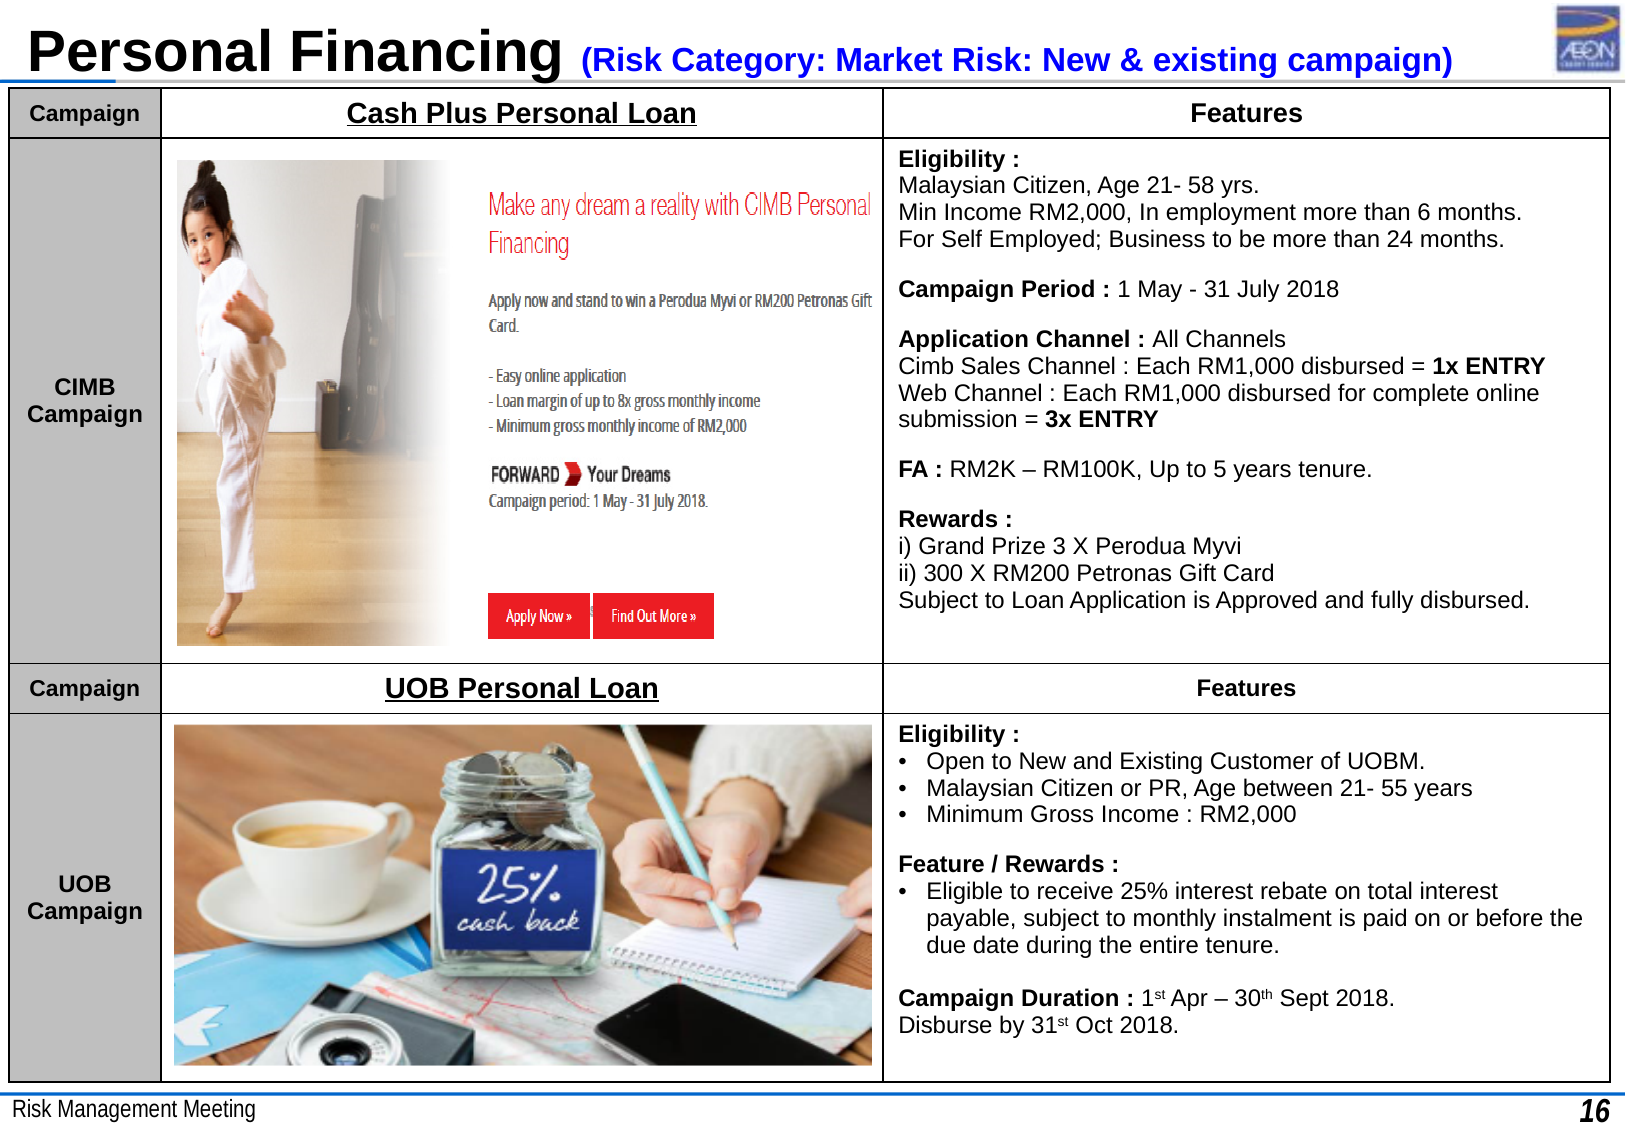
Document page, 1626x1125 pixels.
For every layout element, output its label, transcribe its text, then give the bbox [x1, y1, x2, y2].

table_cell UOB Personal Loan [162, 664, 882, 713]
table_cell [162, 139, 882, 663]
table_cell UOB Campaign [10, 714, 160, 1081]
table_header Campaign [10, 89, 160, 137]
table_cell Campaign [10, 664, 160, 713]
picture [174, 715, 872, 1071]
table_header Cash Plus Personal Loan [162, 89, 882, 137]
picture [1551, 3, 1626, 78]
table_cell Features [884, 664, 1609, 713]
table_cell CIMB Campaign [10, 139, 160, 663]
picture [176, 160, 875, 646]
table_header Features [884, 89, 1609, 137]
table_cell Eligibility : Malaysian Citizen, Age 21- 58 yrs. Min Income RM2,000, In employment more than 6 months. For Self Employed; Business to be more than 24 months. Campaign Period : 1 May - 31 July 2018 Application Channel : All Channels Cimb Sales Channel : Each RM1,000 disbursed = 1x ENTRY Web Channel : Each RM1,000 disbursed for complete online submission = 3x ENTRY FA : RM2K – RM100K, Up to 5 years tenure. Rewards : i) Grand Prize 3 X Perodua Myvi ii) 300 X RM200 Petronas Gift Card Subject to Loan Application is Approved and fully disbursed. [884, 139, 1609, 663]
table_cell Eligibility : Open to New and Existing Customer of UOBM. Malaysian Citizen or PR, Age between 21- 55 years Minimum Gross Income : RM2,000 Feature / Rewards : Eligible to receive 25% interest rebate on total interest payable, subject to monthly instalment is paid on or before the due date during the entire tenure. Campaign Duration : 1st Apr – 30th Sept 2018. Disburse by 31st Oct 2018. [884, 714, 1609, 1081]
text_box Personal Financing (Risk Category: Market Risk: New & existing campaign) [12, 12, 1575, 87]
table_cell [162, 714, 882, 1081]
